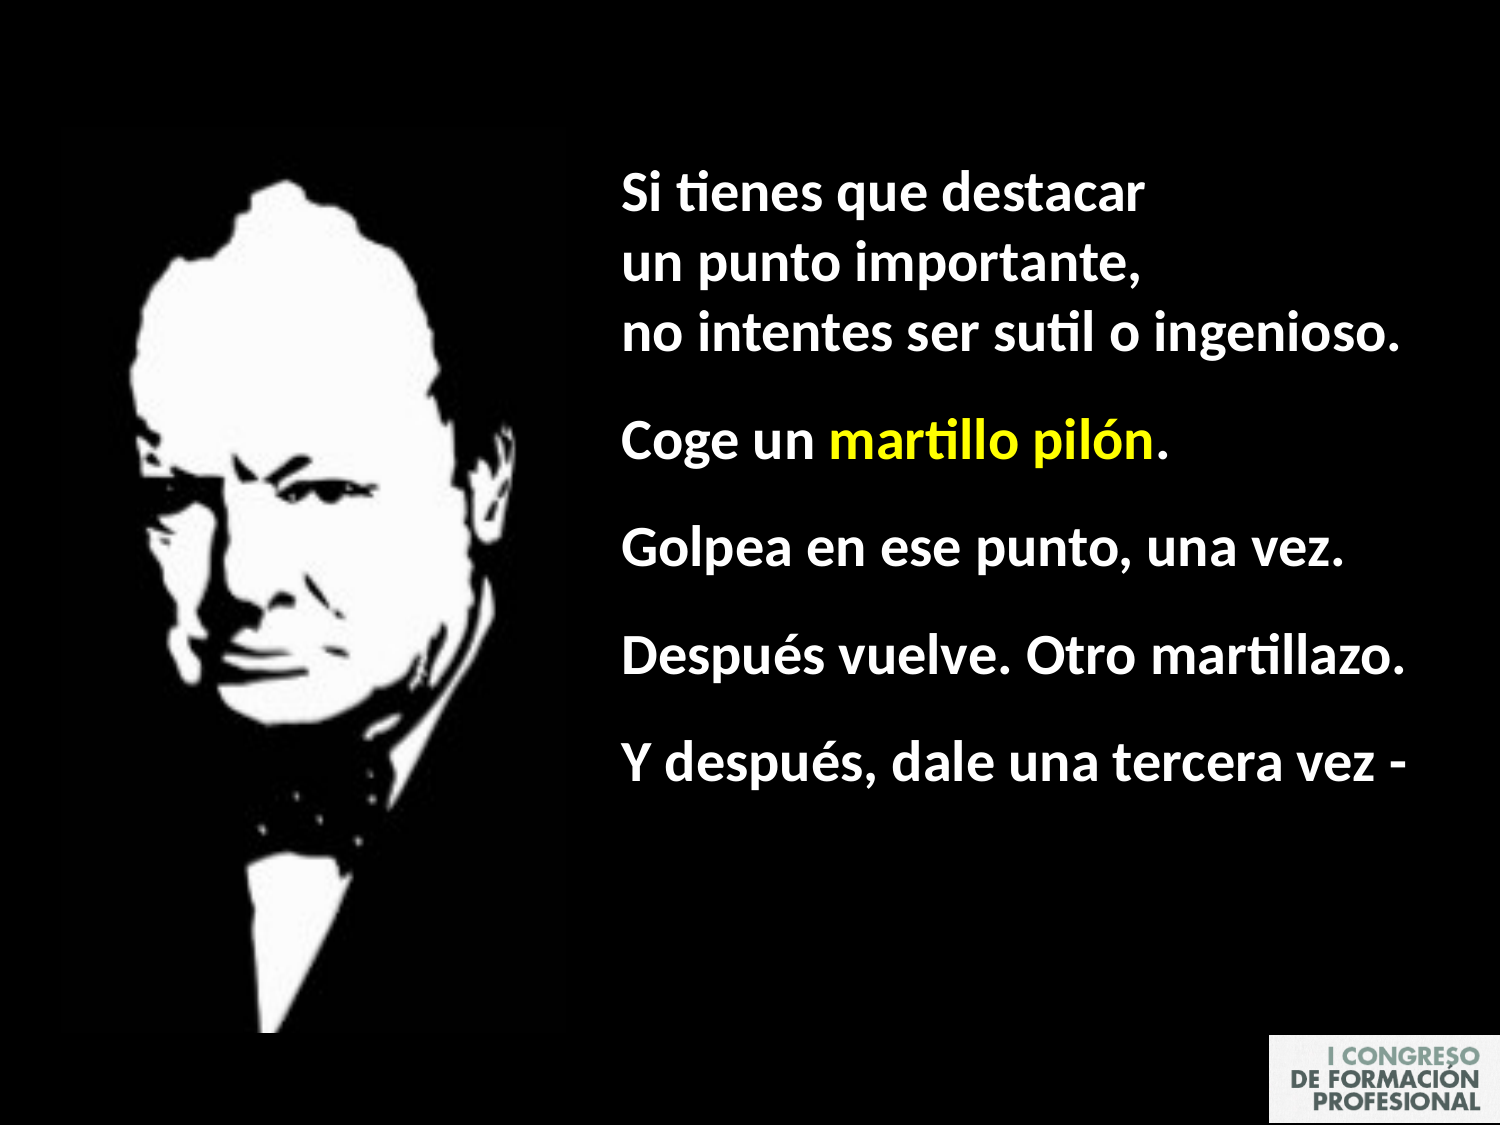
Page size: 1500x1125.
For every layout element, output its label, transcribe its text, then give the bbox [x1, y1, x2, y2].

picture [60, 127, 567, 1033]
text_box Si tienes que destacar un punto importante, no intentes ser sutil o ingenioso. Coge un martillo pilón. Golpea en ese punto, una vez. Después vuelve. Otro martillazo. Y después, dale una tercera vez - [606, 146, 1423, 801]
picture [1269, 1034, 1500, 1123]
